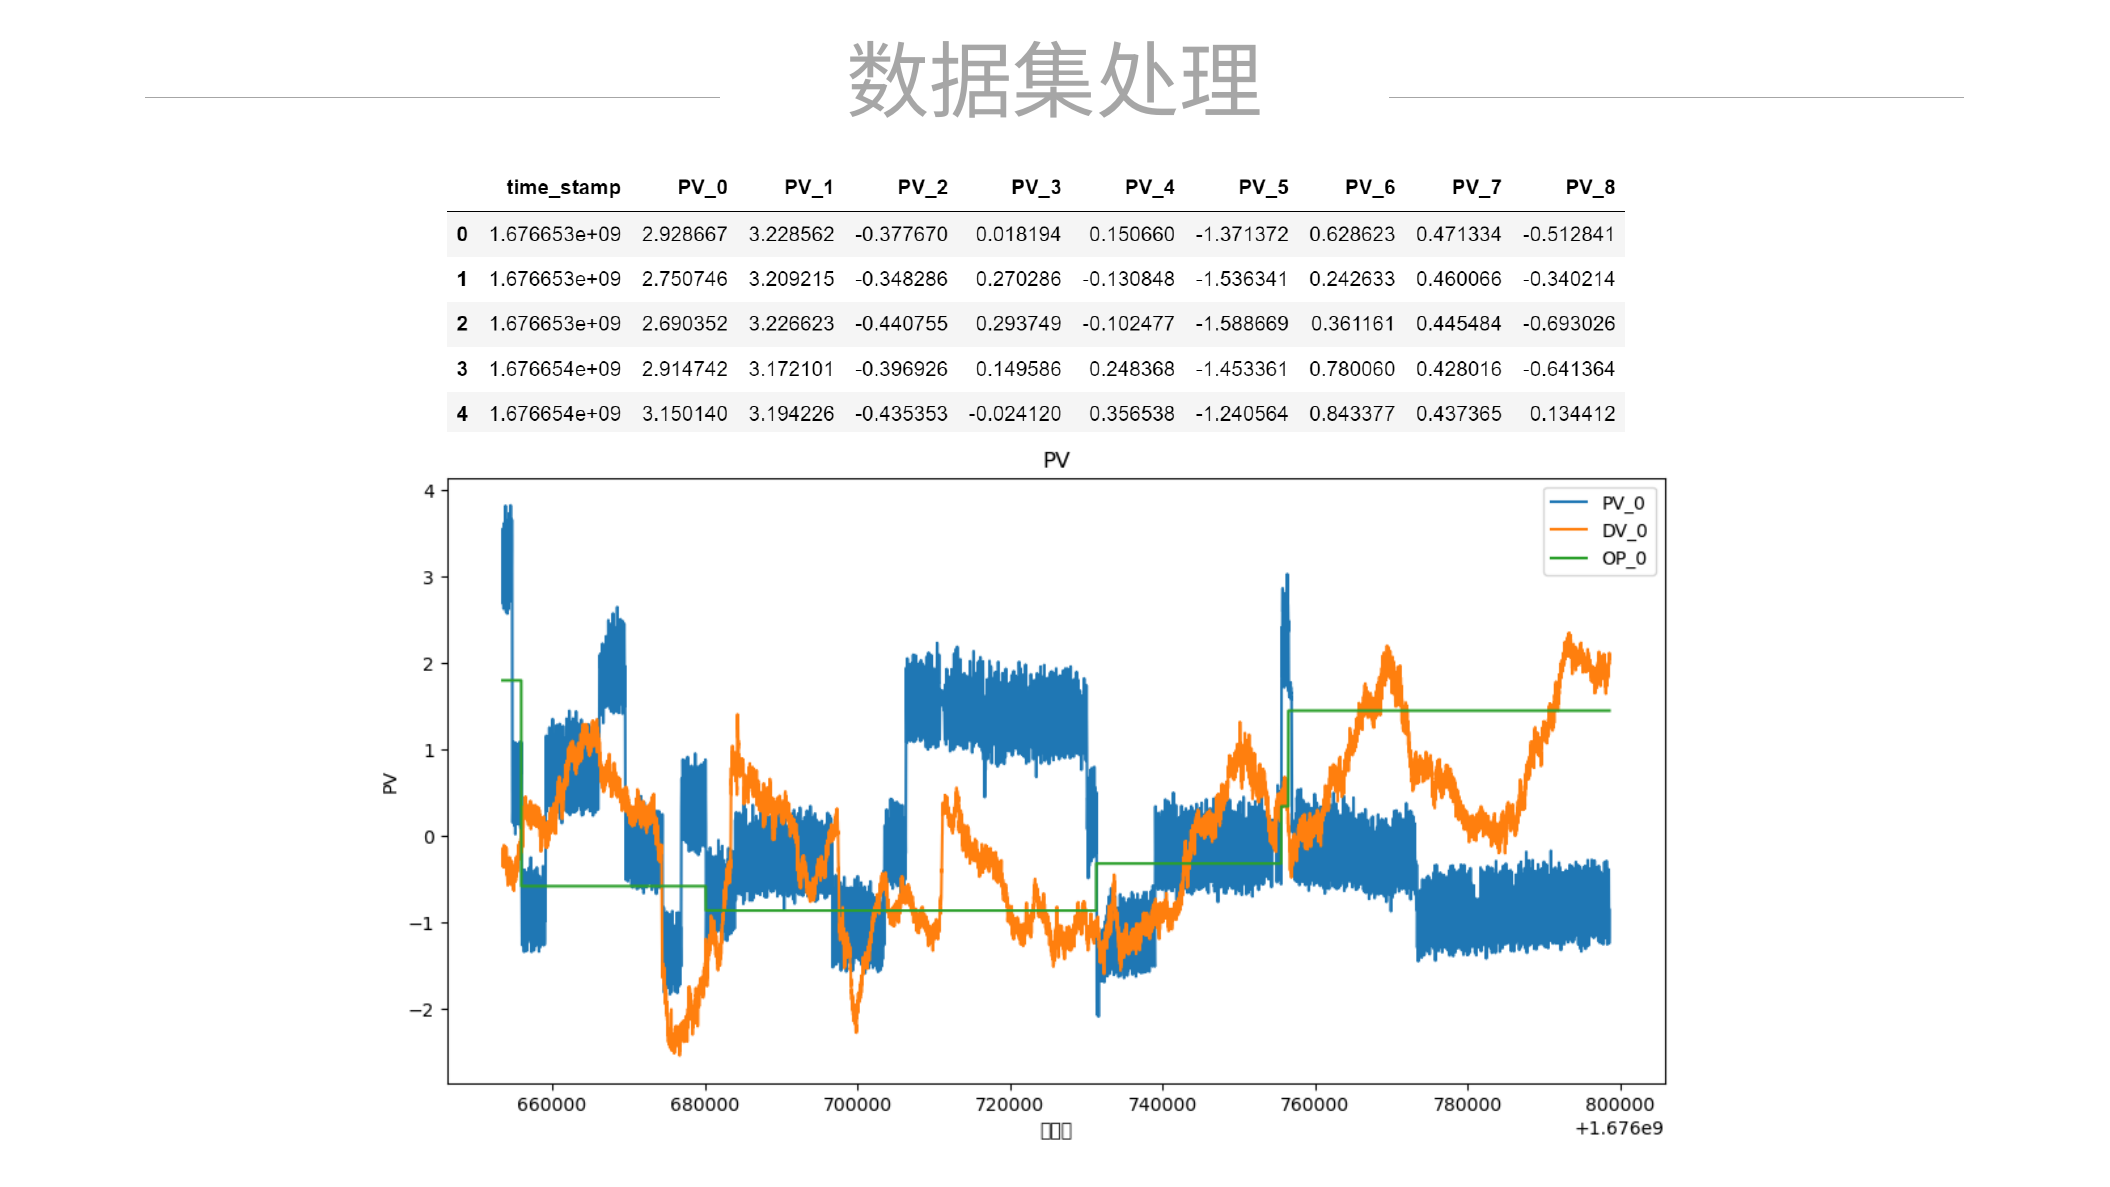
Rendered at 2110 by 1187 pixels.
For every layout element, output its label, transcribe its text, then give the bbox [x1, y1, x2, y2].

text_box 数据集处理 [730, 98, 1379, 129]
picture [369, 439, 1677, 1153]
text_box 数据集处理 [730, 28, 1379, 96]
picture [440, 136, 1625, 433]
